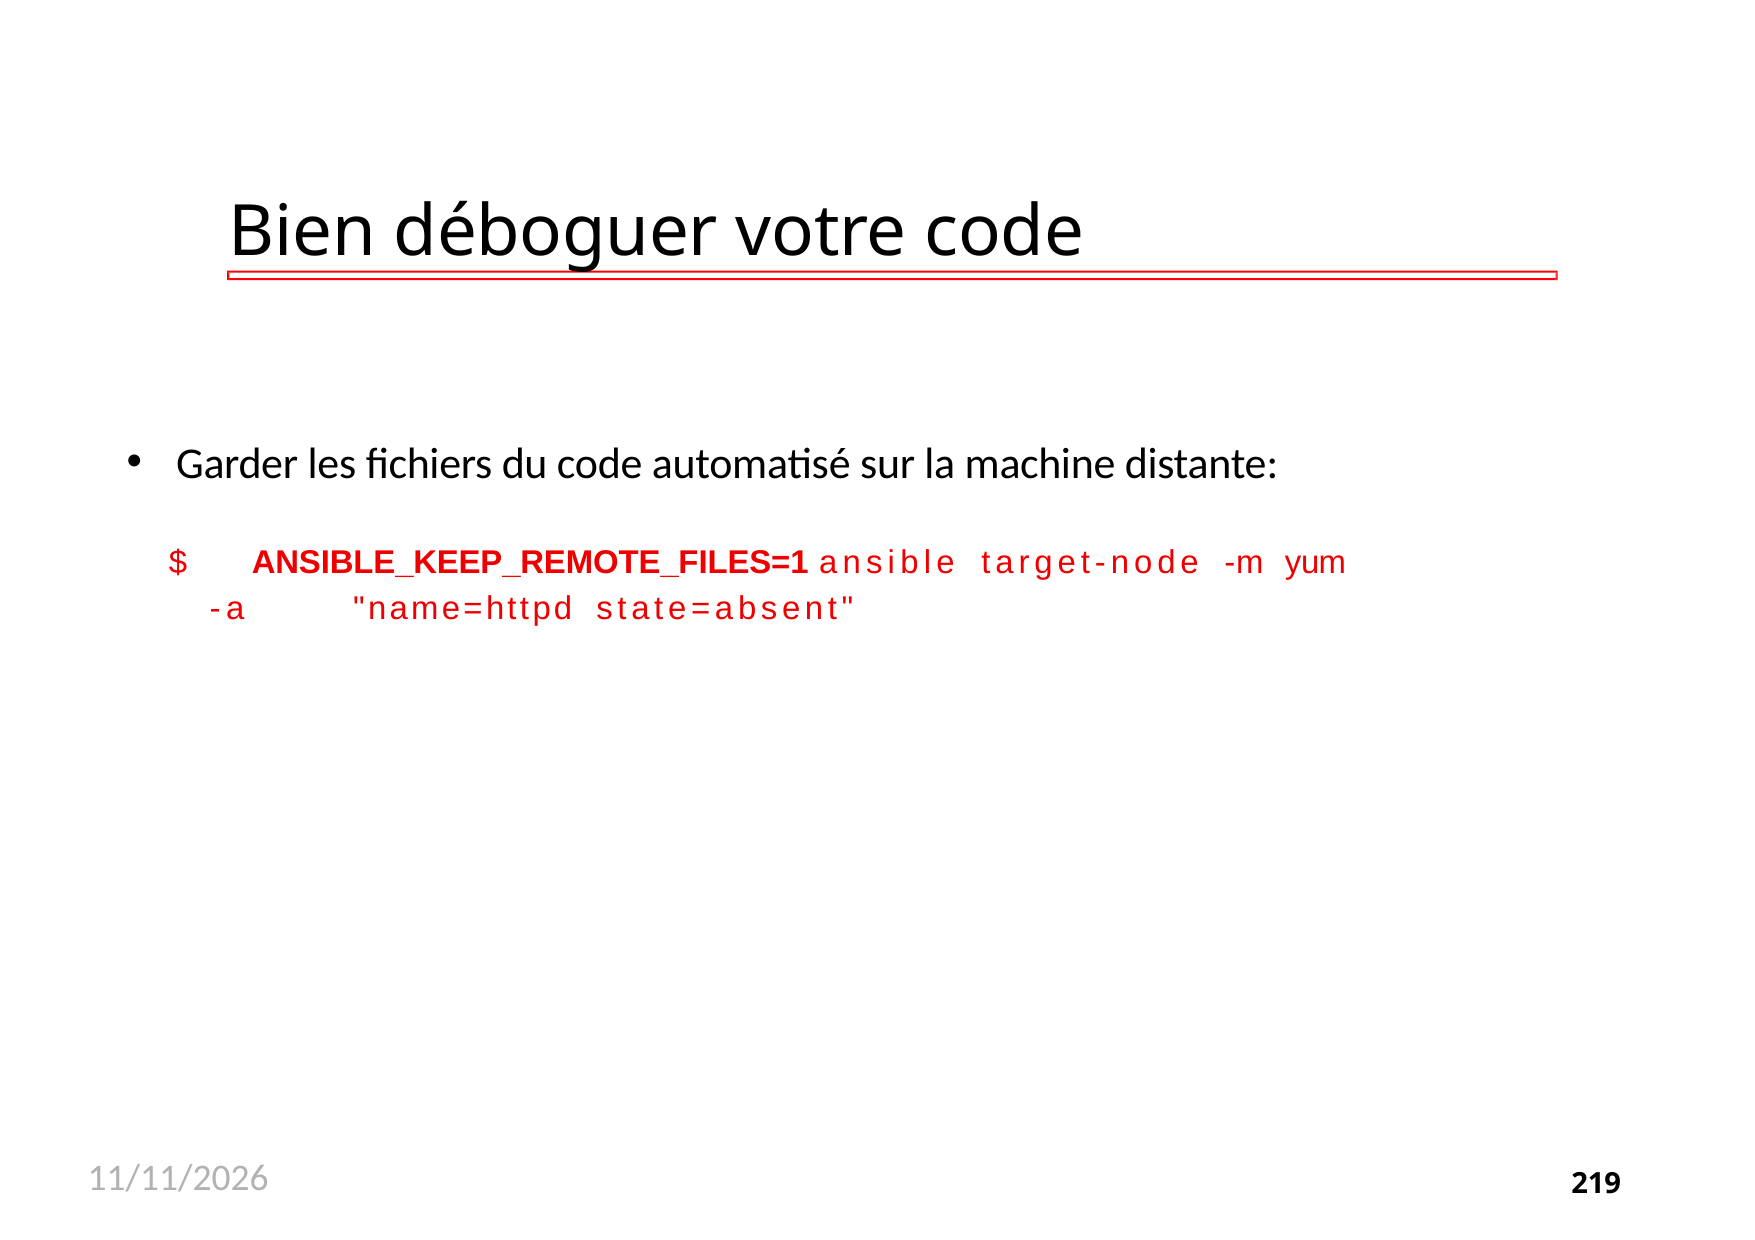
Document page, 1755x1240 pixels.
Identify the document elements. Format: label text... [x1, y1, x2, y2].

slide_number 219 [1567, 1164, 1715, 1215]
title Bien déboguer votre code [227, 182, 1353, 392]
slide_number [87, 1152, 492, 1215]
text_box Garder les fichiers du code automatisé sur la machine distante: $ ANSIBLE_KEEP_REMOTE_FILES=1 ansible target-node -m yum -a "name=httpd state=absent" [126, 432, 1692, 673]
